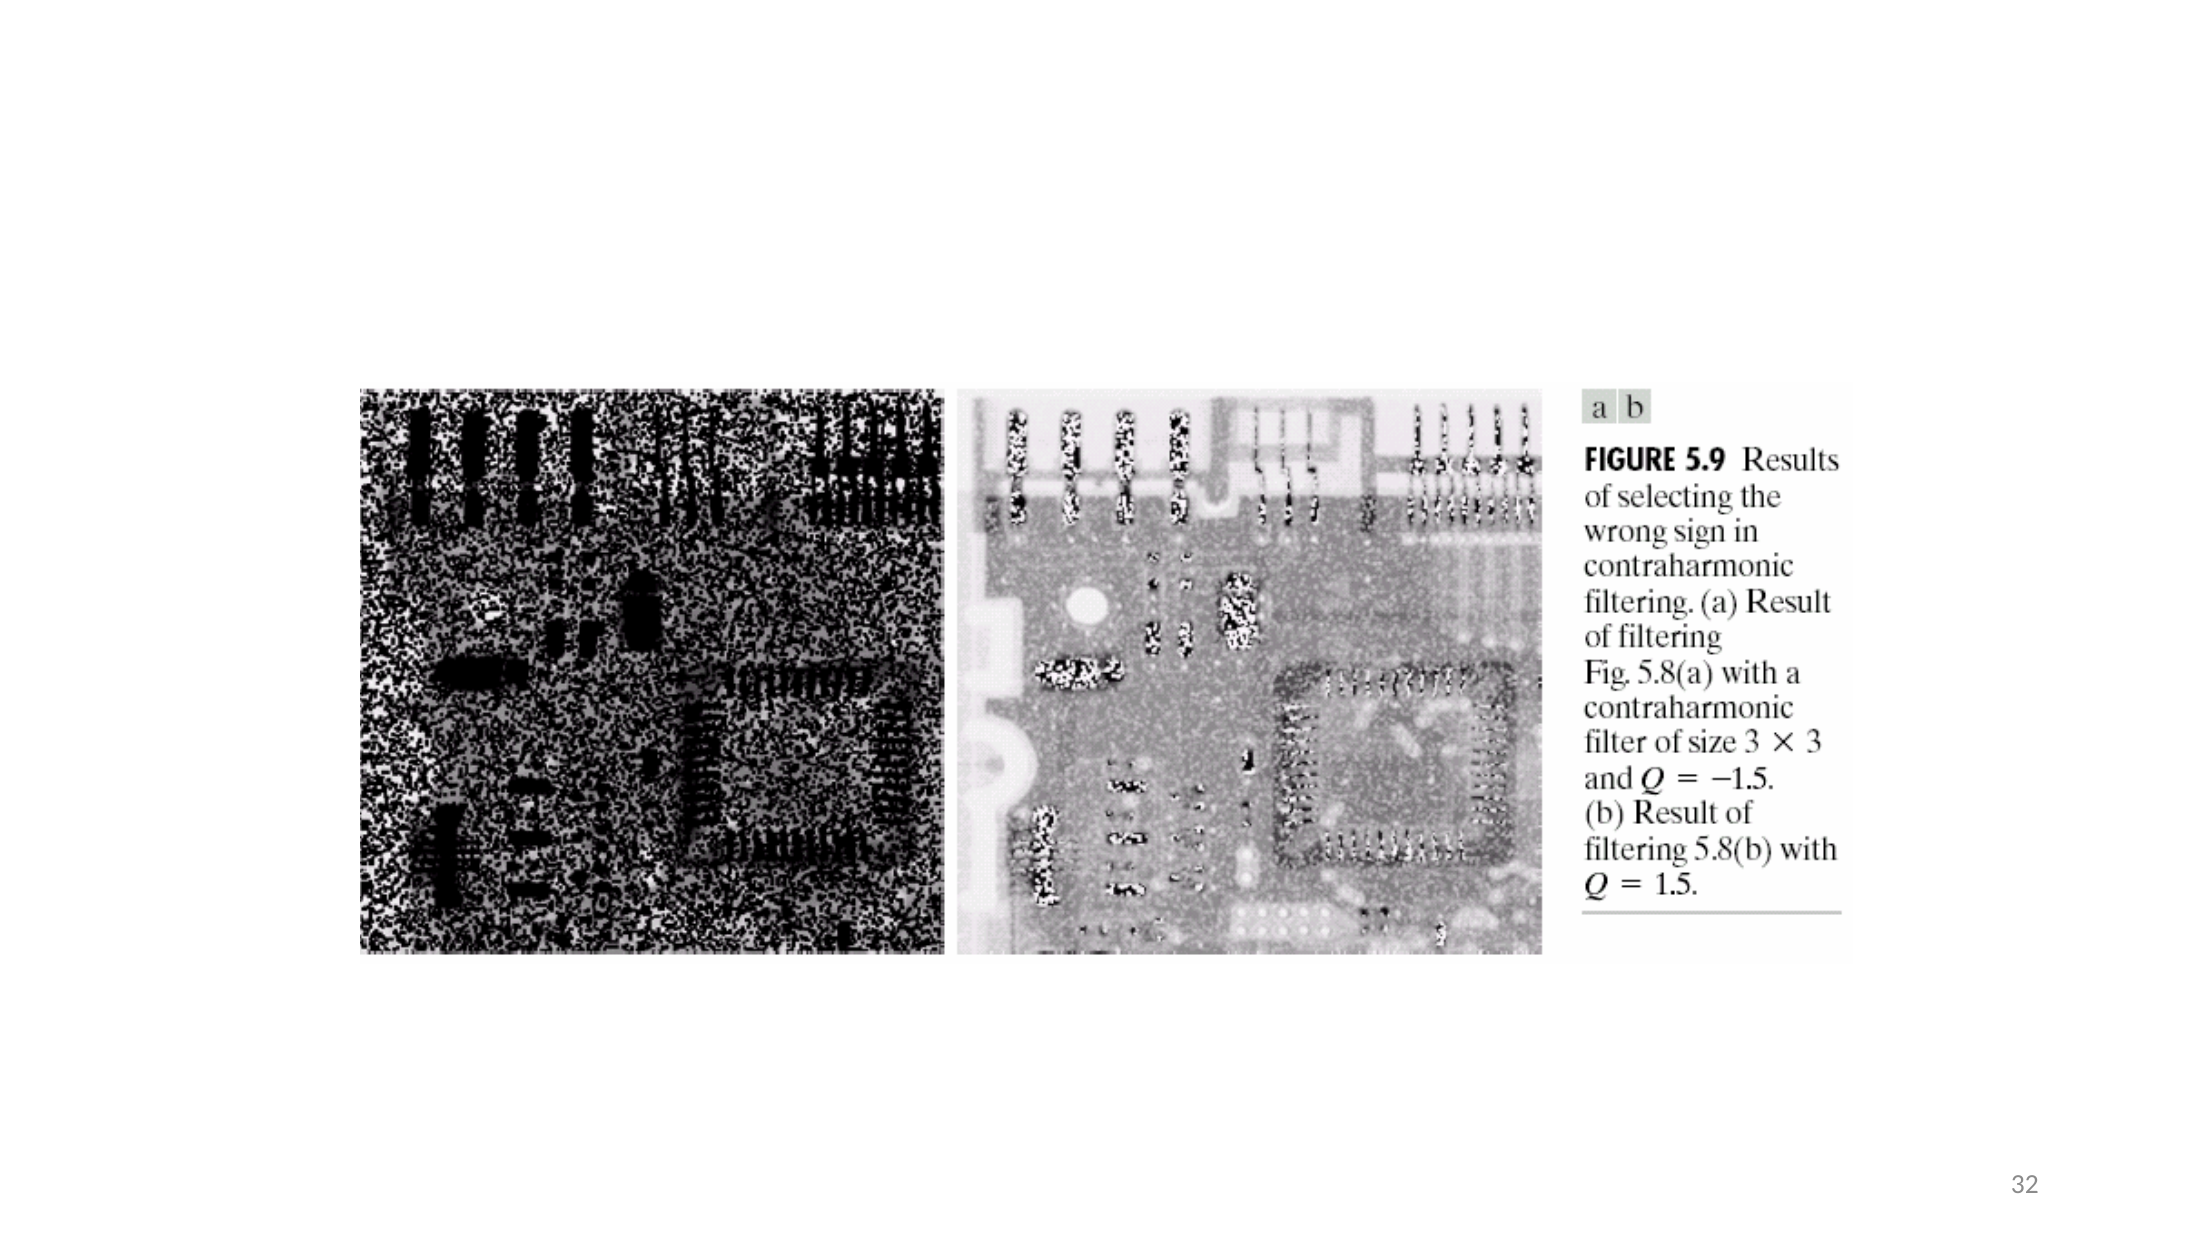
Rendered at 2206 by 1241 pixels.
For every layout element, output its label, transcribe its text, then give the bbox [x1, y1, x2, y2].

slide_number 32 [1557, 1149, 2054, 1216]
picture [359, 382, 1853, 964]
